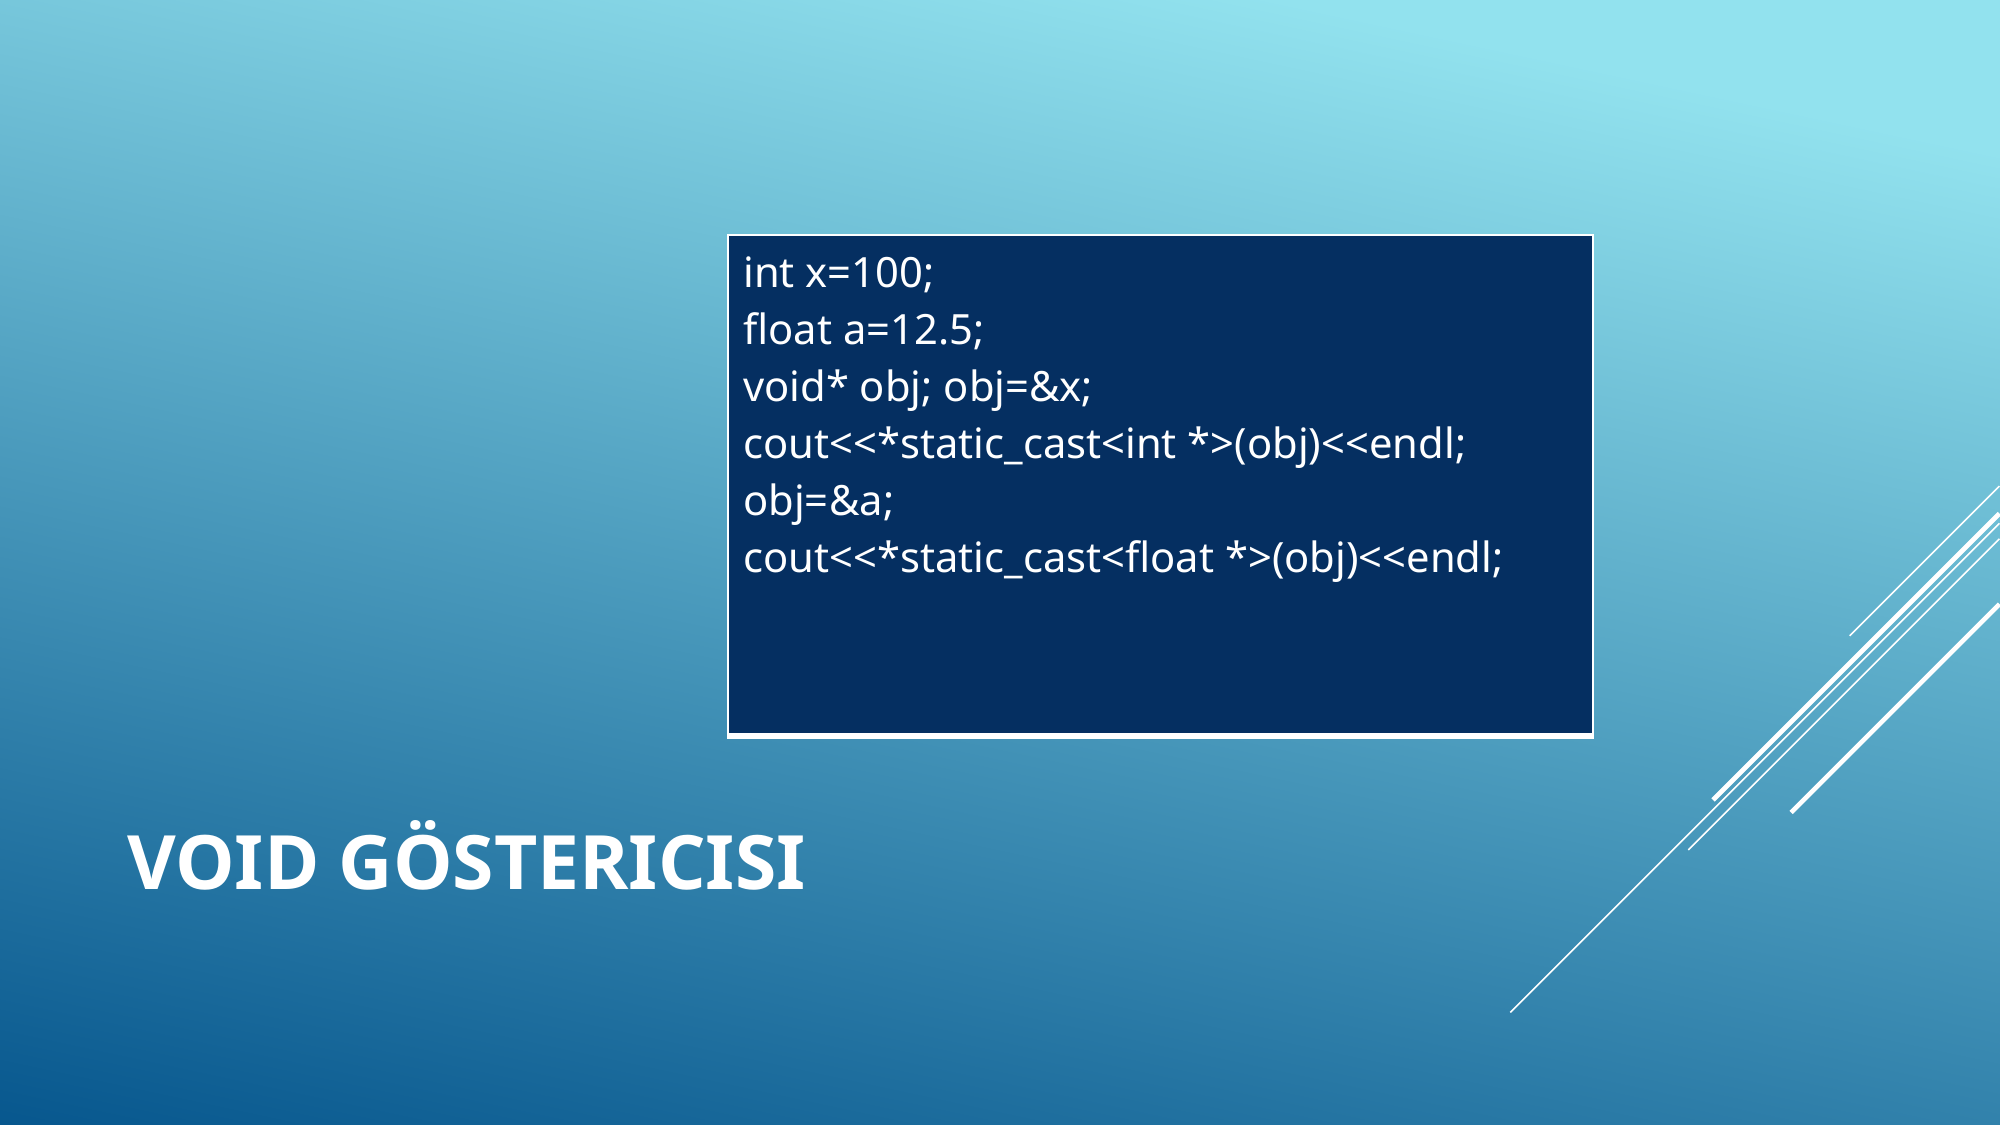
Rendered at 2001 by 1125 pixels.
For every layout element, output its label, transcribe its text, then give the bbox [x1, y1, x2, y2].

title VOID GÖSTERICISI [112, 736, 1513, 984]
table_header int x=100; float a=12.5; void* obj; obj=&x; cout<<*static_cast<int *>(obj)<<endl; obj=&a; cout<<*static_cast<float *>(obj)<<endl; [729, 236, 1592, 733]
